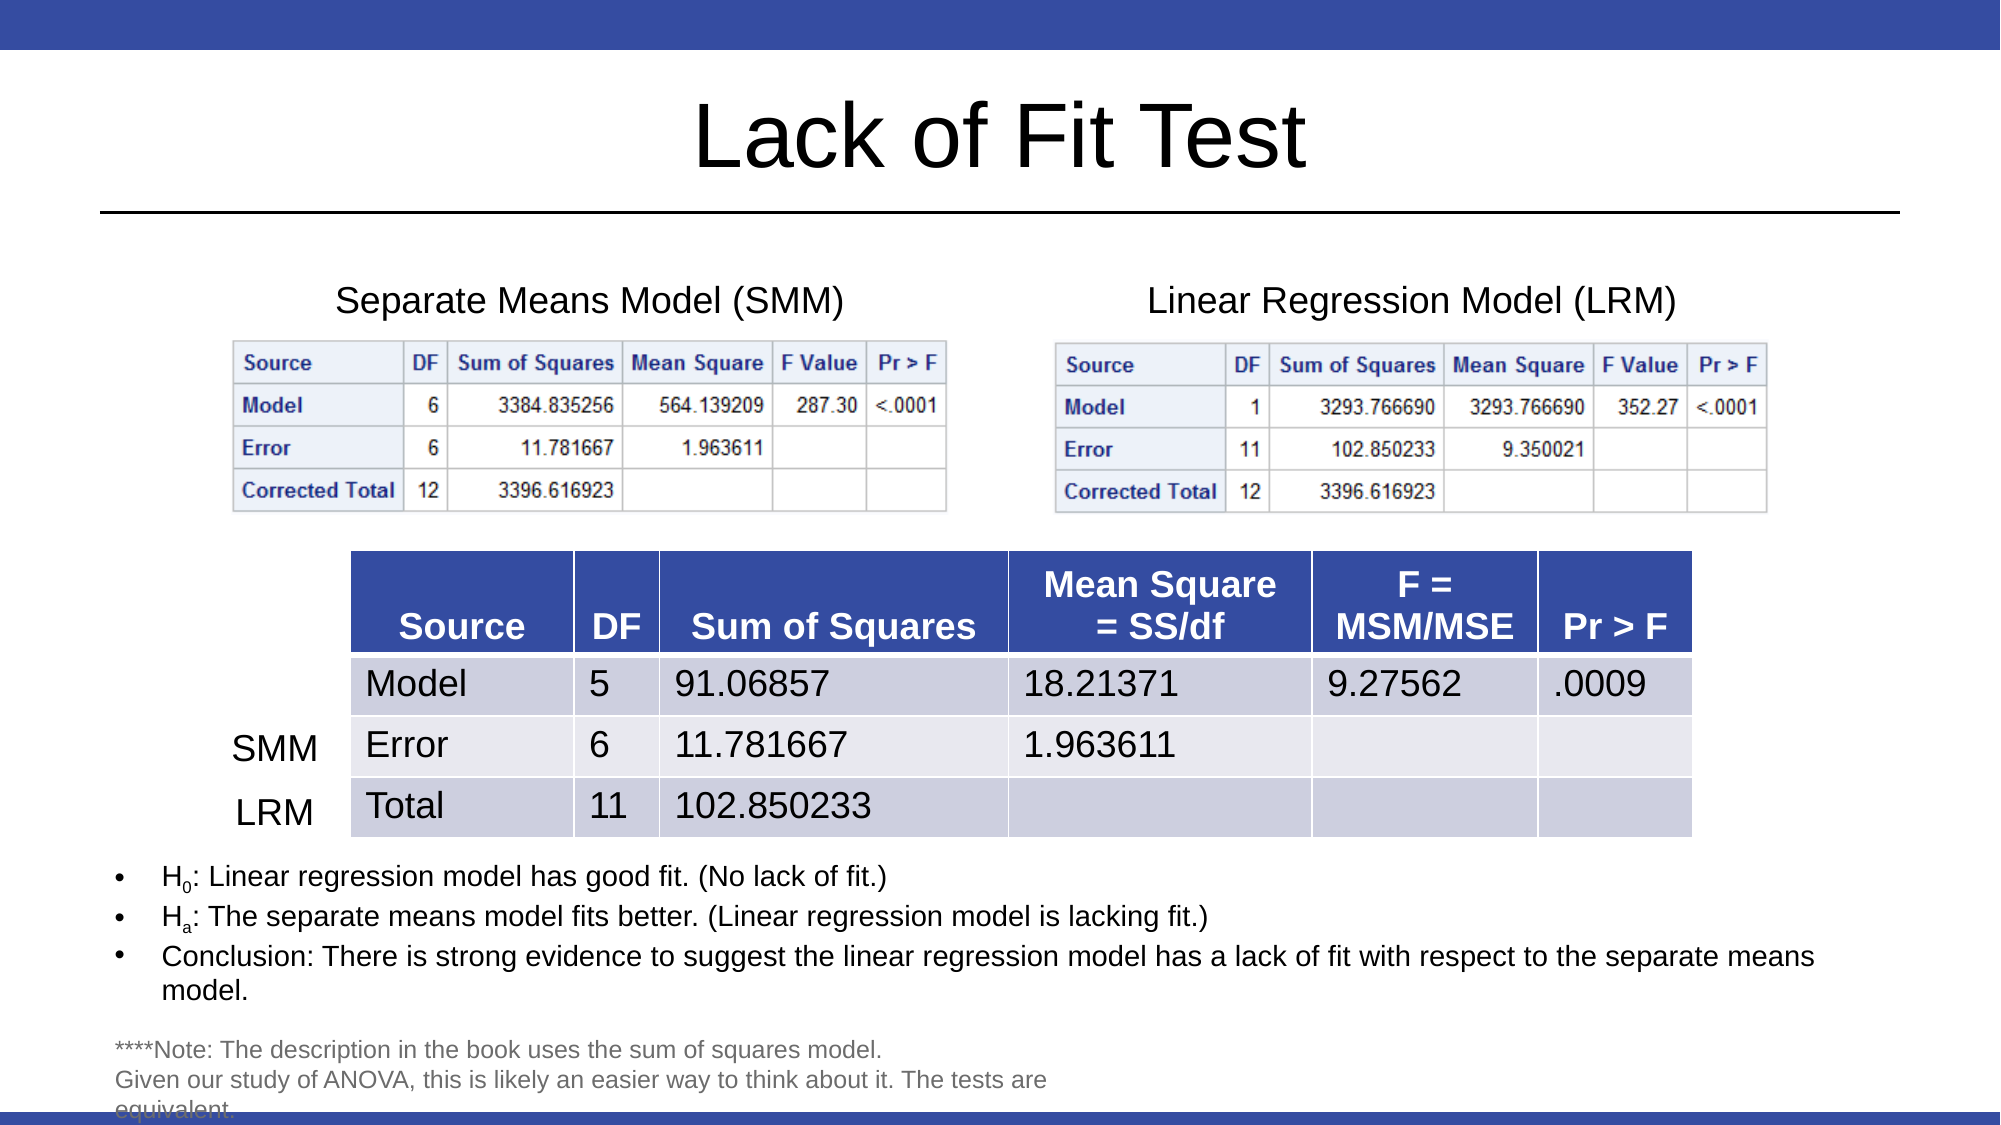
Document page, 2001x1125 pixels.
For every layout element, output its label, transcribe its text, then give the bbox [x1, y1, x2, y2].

table_cell Model [351, 658, 573, 715]
text_box Separate Means Model (SMM) [302, 268, 878, 330]
text_box ****Note: The description in the book uses the sum of squares model. Given our study of ANOVA, this is likely an easier way to think about it. The tests are equivalent. [99, 1026, 1192, 1102]
title Lack of Fit Test [99, 37, 1900, 225]
table_cell 91.06857 [660, 658, 1008, 715]
table_header F = MSM/MSE [1313, 551, 1537, 652]
text_box SMM [212, 716, 338, 768]
table_cell Error [351, 717, 573, 776]
table_cell .0009 [1539, 658, 1692, 715]
table_header Sum of Squares [660, 551, 1008, 652]
table_header Source [351, 551, 573, 652]
text_box Linear Regression Model (LRM) [1130, 268, 1694, 330]
table_header Mean Square = SS/df [1009, 551, 1311, 652]
table_cell 1.963611 [1009, 717, 1311, 776]
picture [230, 340, 949, 515]
table_cell 9.27562 [1313, 658, 1537, 715]
table_cell [1313, 717, 1537, 776]
table_header DF [575, 551, 659, 652]
picture [1052, 339, 1769, 515]
table_cell Total [351, 778, 573, 837]
table_cell 18.21371 [1009, 658, 1311, 715]
table_cell 11.781667 [660, 717, 1008, 776]
table_cell [1539, 717, 1692, 776]
table_cell 102.850233 [660, 778, 1008, 837]
table_cell [1313, 778, 1537, 837]
text_box LRM [216, 780, 334, 838]
table_cell [1009, 778, 1311, 837]
table_cell [1539, 778, 1692, 837]
table_header Pr > F [1539, 551, 1692, 652]
table_cell 11 [575, 778, 659, 837]
text_box H0: Linear regression model has good fit. (No lack of fit.) Ha: The separate means model fits better. (Linear regression model is lacking fit.) Conclusion: There is strong evidence to suggest the linear regression model has a lack of fit with respect to the separate means model. [99, 849, 1900, 1007]
table_cell 6 [575, 717, 659, 776]
table_cell 5 [575, 658, 659, 715]
